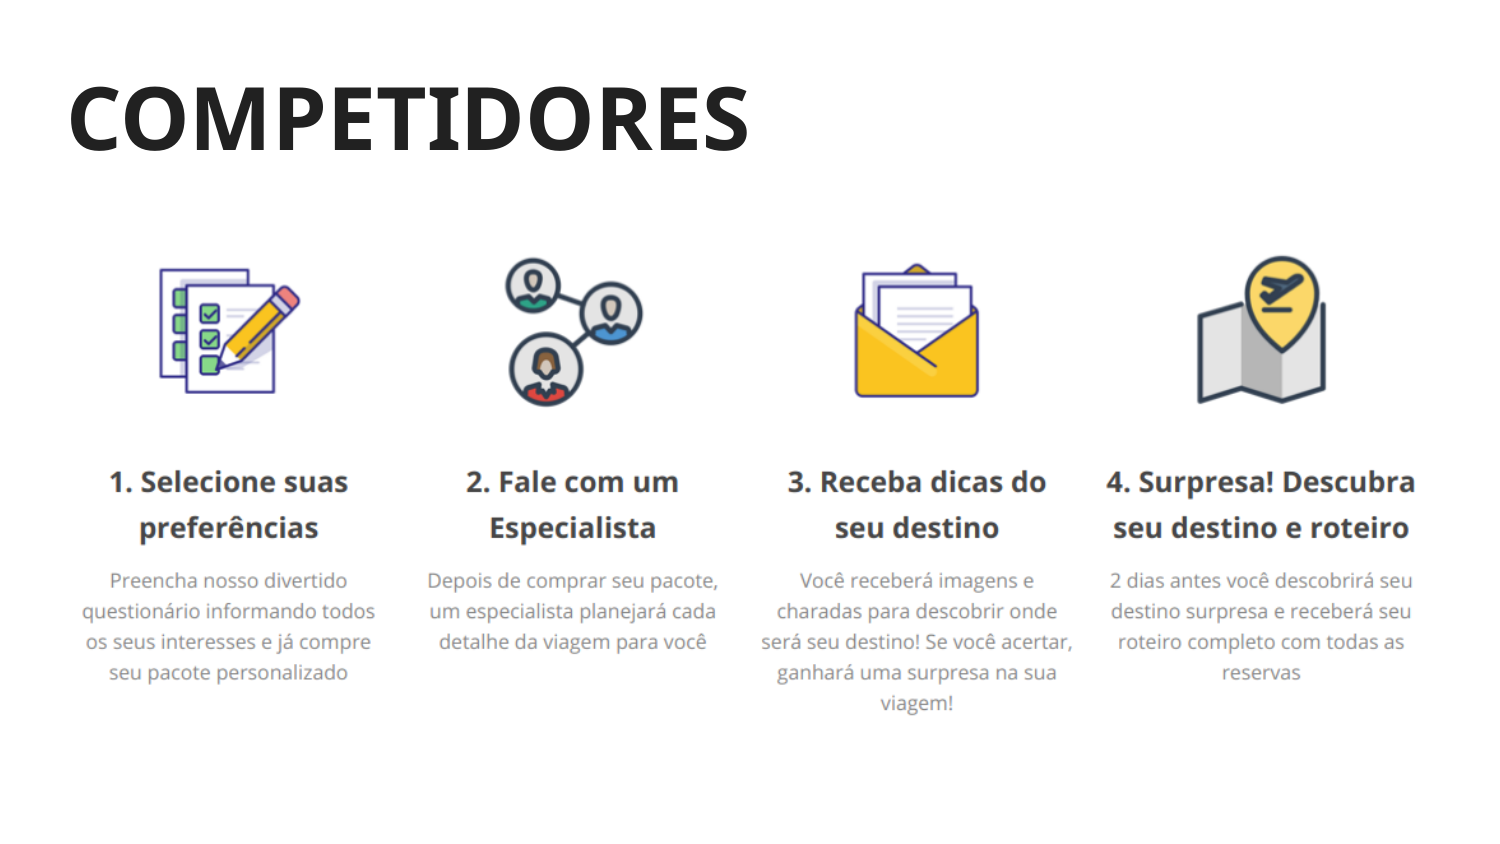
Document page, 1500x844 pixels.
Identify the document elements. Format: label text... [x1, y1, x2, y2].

picture [24, 217, 1476, 774]
title COMPETIDORES [51, 48, 1449, 180]
